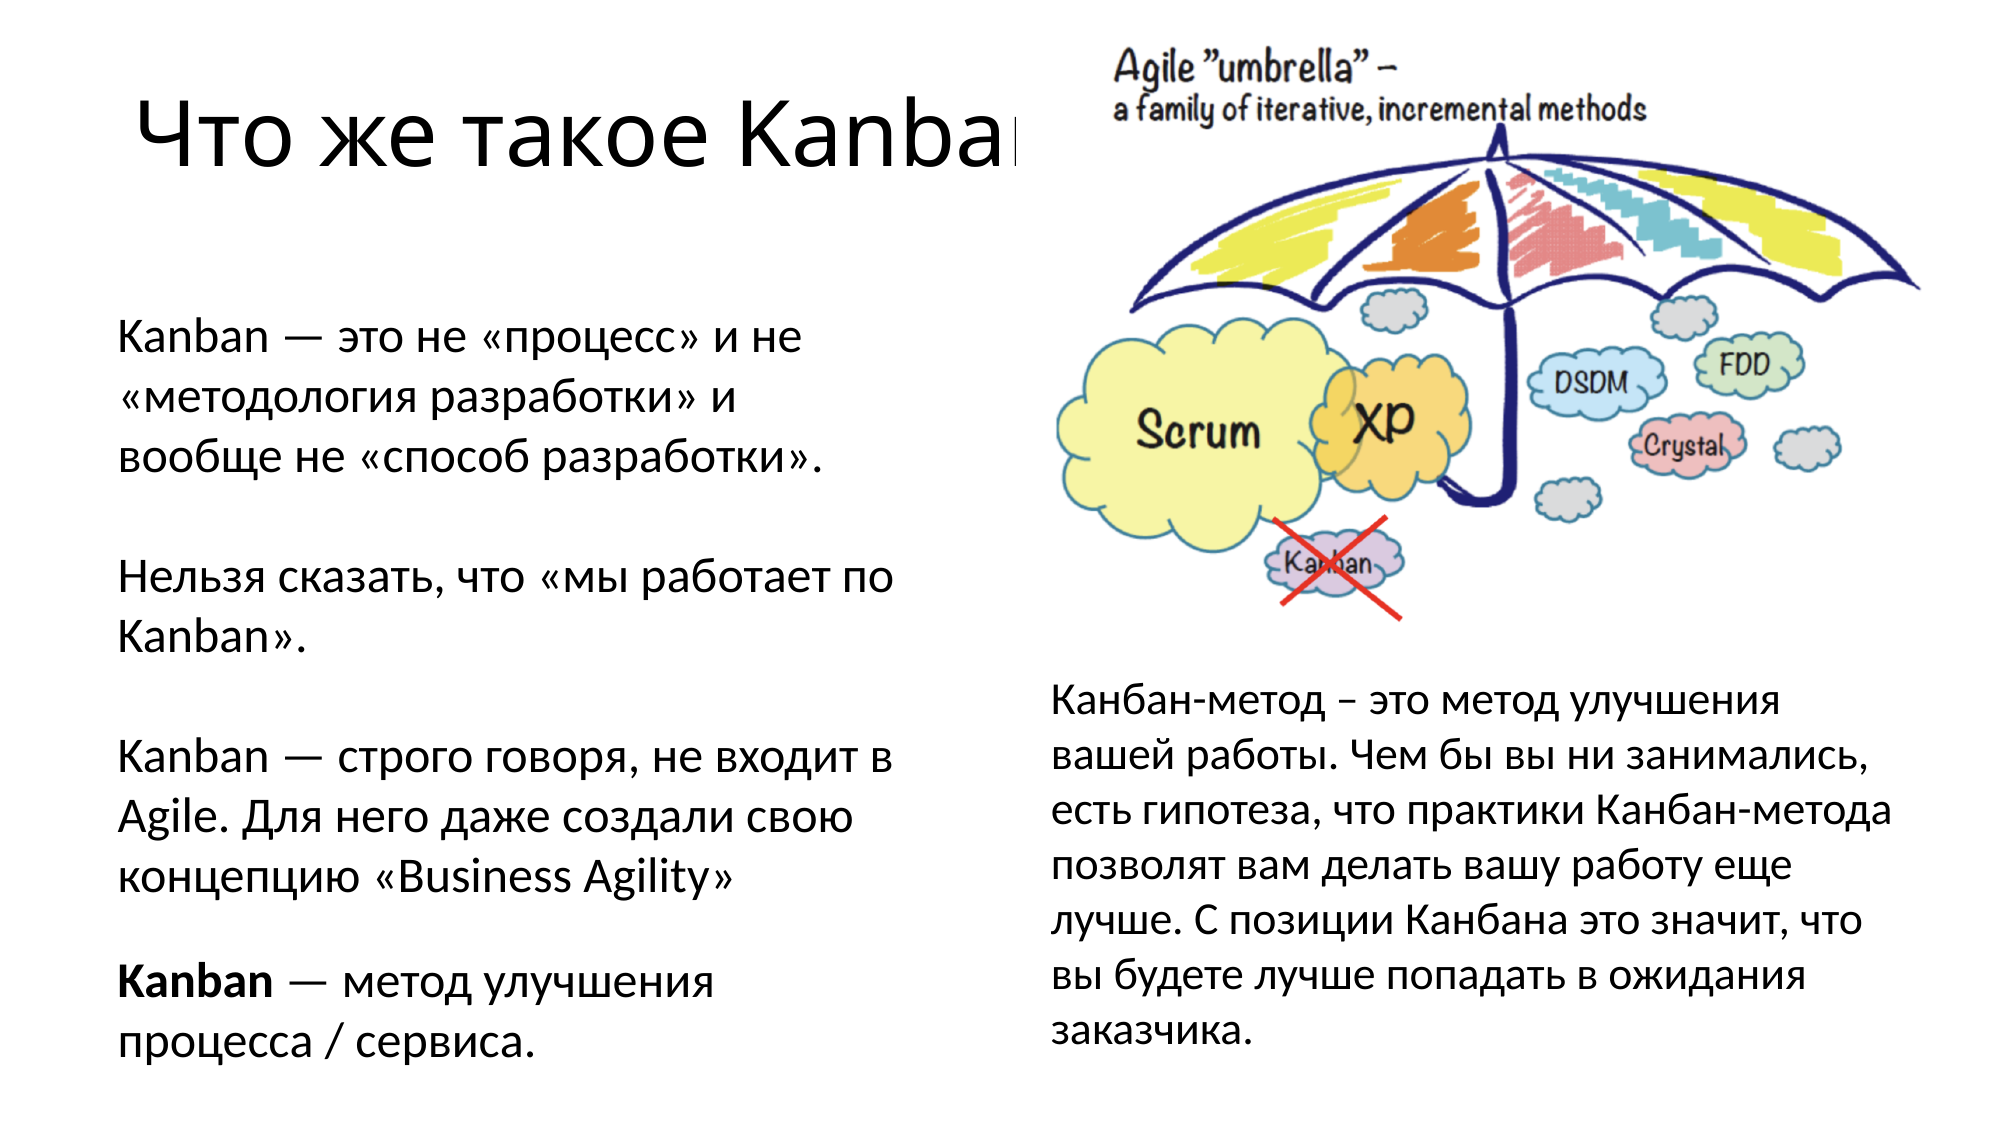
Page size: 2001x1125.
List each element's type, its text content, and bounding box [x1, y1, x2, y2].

text_box Канбан-метод – это метод улучшения вашей работы. Чем бы вы ни занимались, есть гипотеза, что практики Канбан-метода позволят вам делать вашу работу еще лучше. С позиции Канбана это значит, что вы будете лучше попадать в ожидания заказчика. [1036, 661, 1931, 1106]
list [1016, 41, 1931, 631]
title Что же такое Kanban? [118, 61, 1016, 213]
text_box Kanban — это не «процесс» и не «методология разработки» и вообще не «способ разработки». Нельзя сказать, что «мы работает по Kanban». Kanban — строго говоря, не входит в Agile. Для него даже создали свою концепцию «Business Agility» Kanban — метод улучшения процесса / сервиса. [102, 294, 911, 1120]
